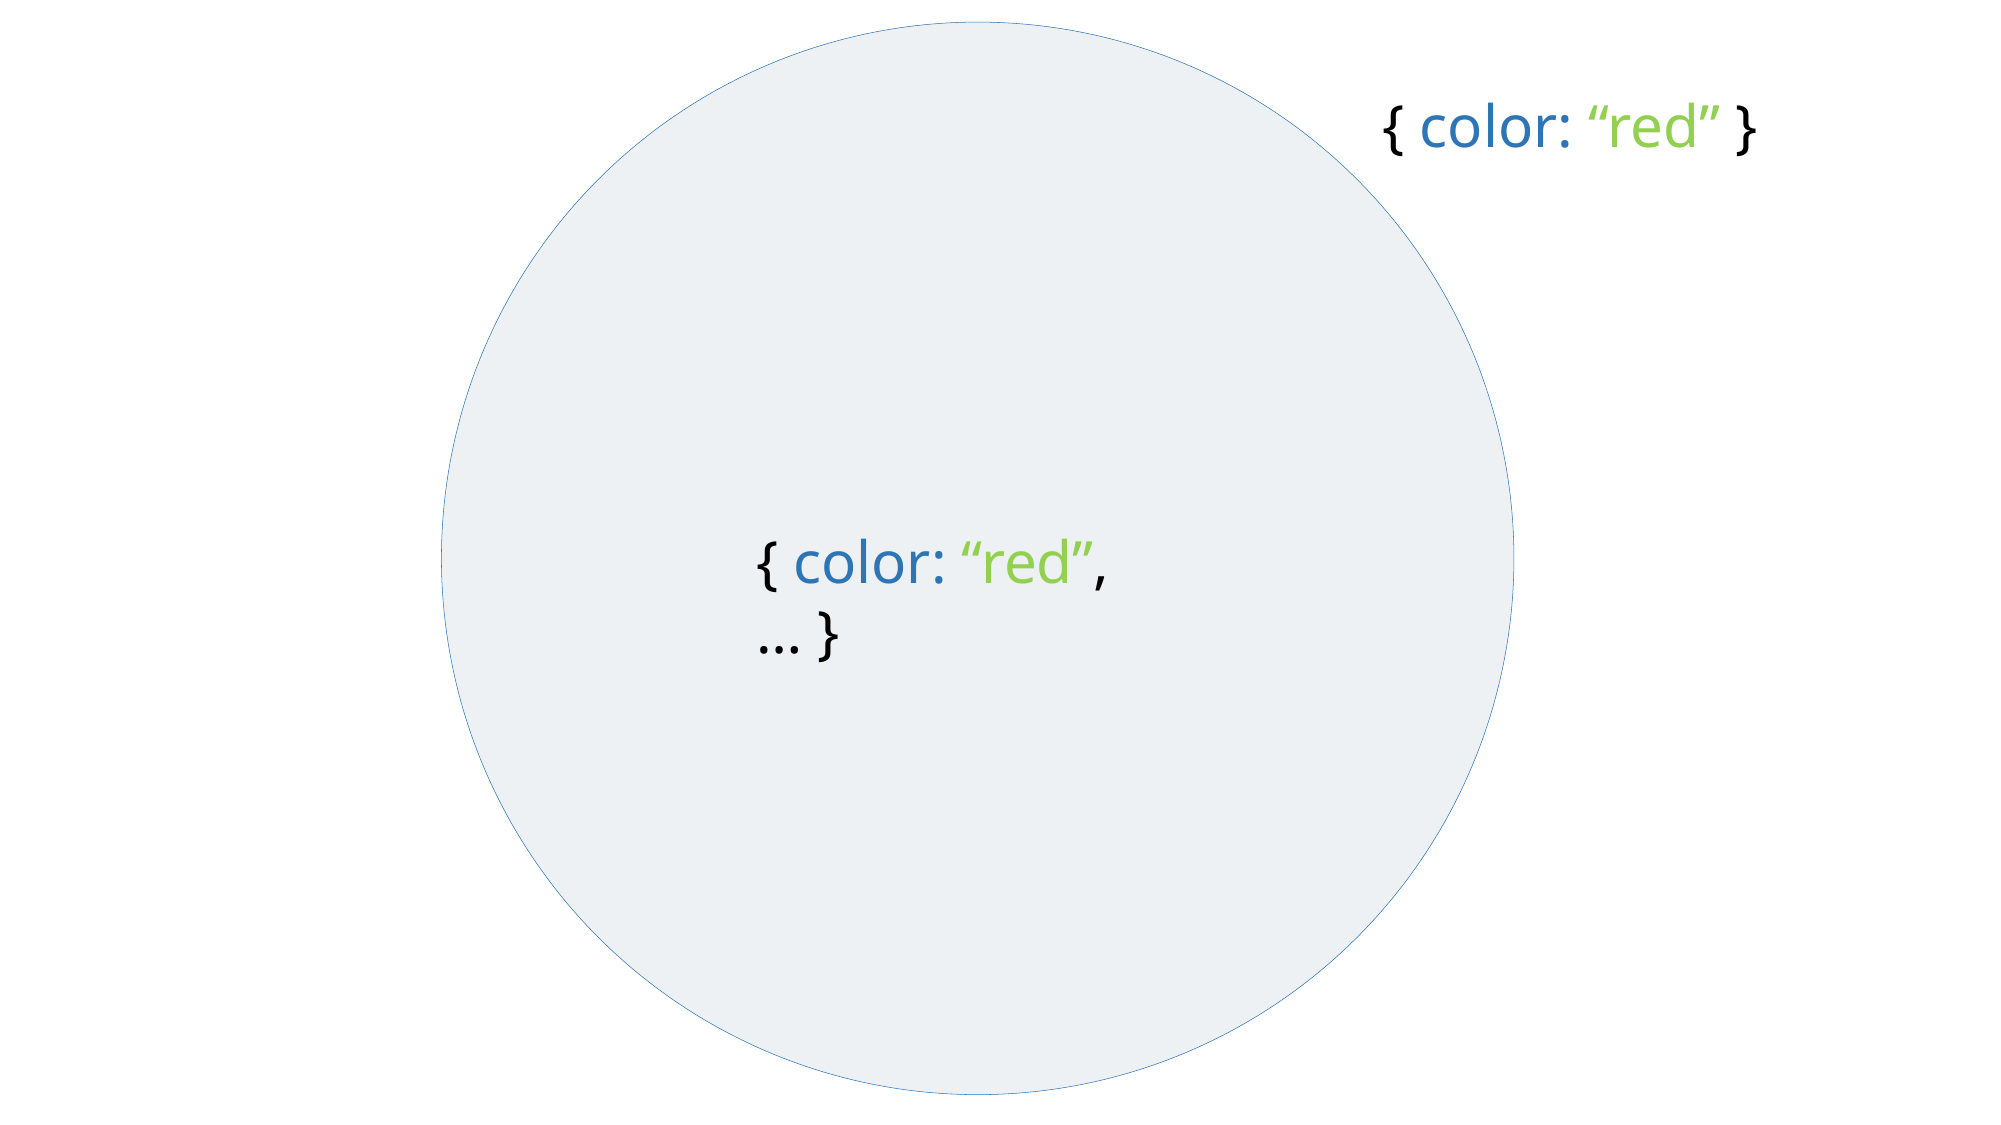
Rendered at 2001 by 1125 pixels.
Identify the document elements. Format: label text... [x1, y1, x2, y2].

text_box [440, 21, 1515, 1096]
text_box { color: “red”, … } [741, 518, 1215, 673]
text_box { color: “red” } [1367, 81, 1905, 167]
